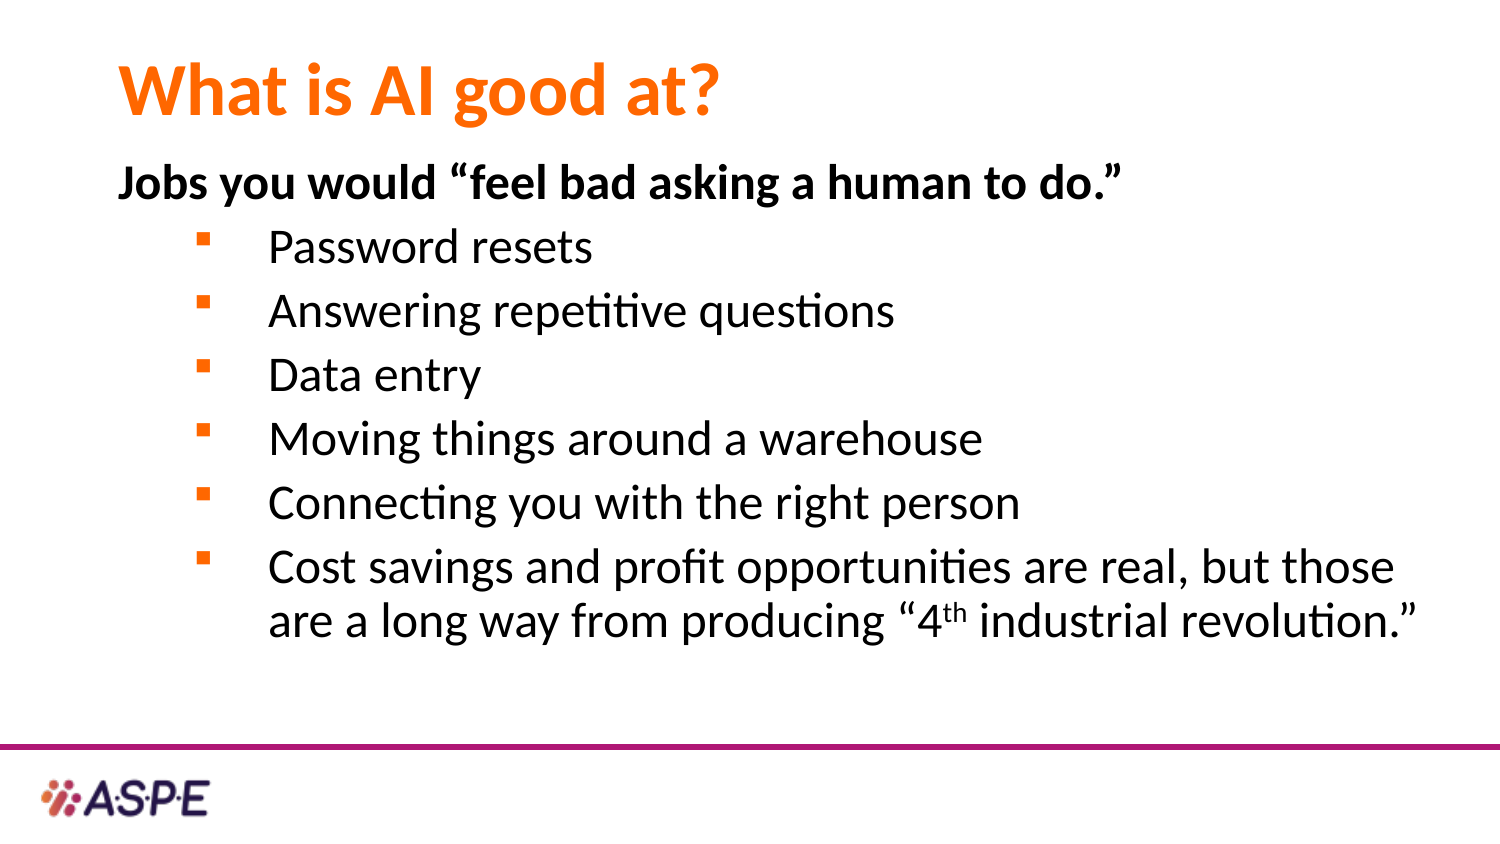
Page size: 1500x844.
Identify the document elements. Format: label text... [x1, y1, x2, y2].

list Jobs you would “feel bad asking a human to do.” Password resets Answering repetitive questions Data entry Moving things around a warehouse Connecting you with the right person Cost savings and profit opportunities are real, but those are a long way from producing “4th industrial revolution.” [103, 148, 1463, 737]
title What is AI good at? [103, 34, 1397, 148]
picture [37, 776, 213, 822]
